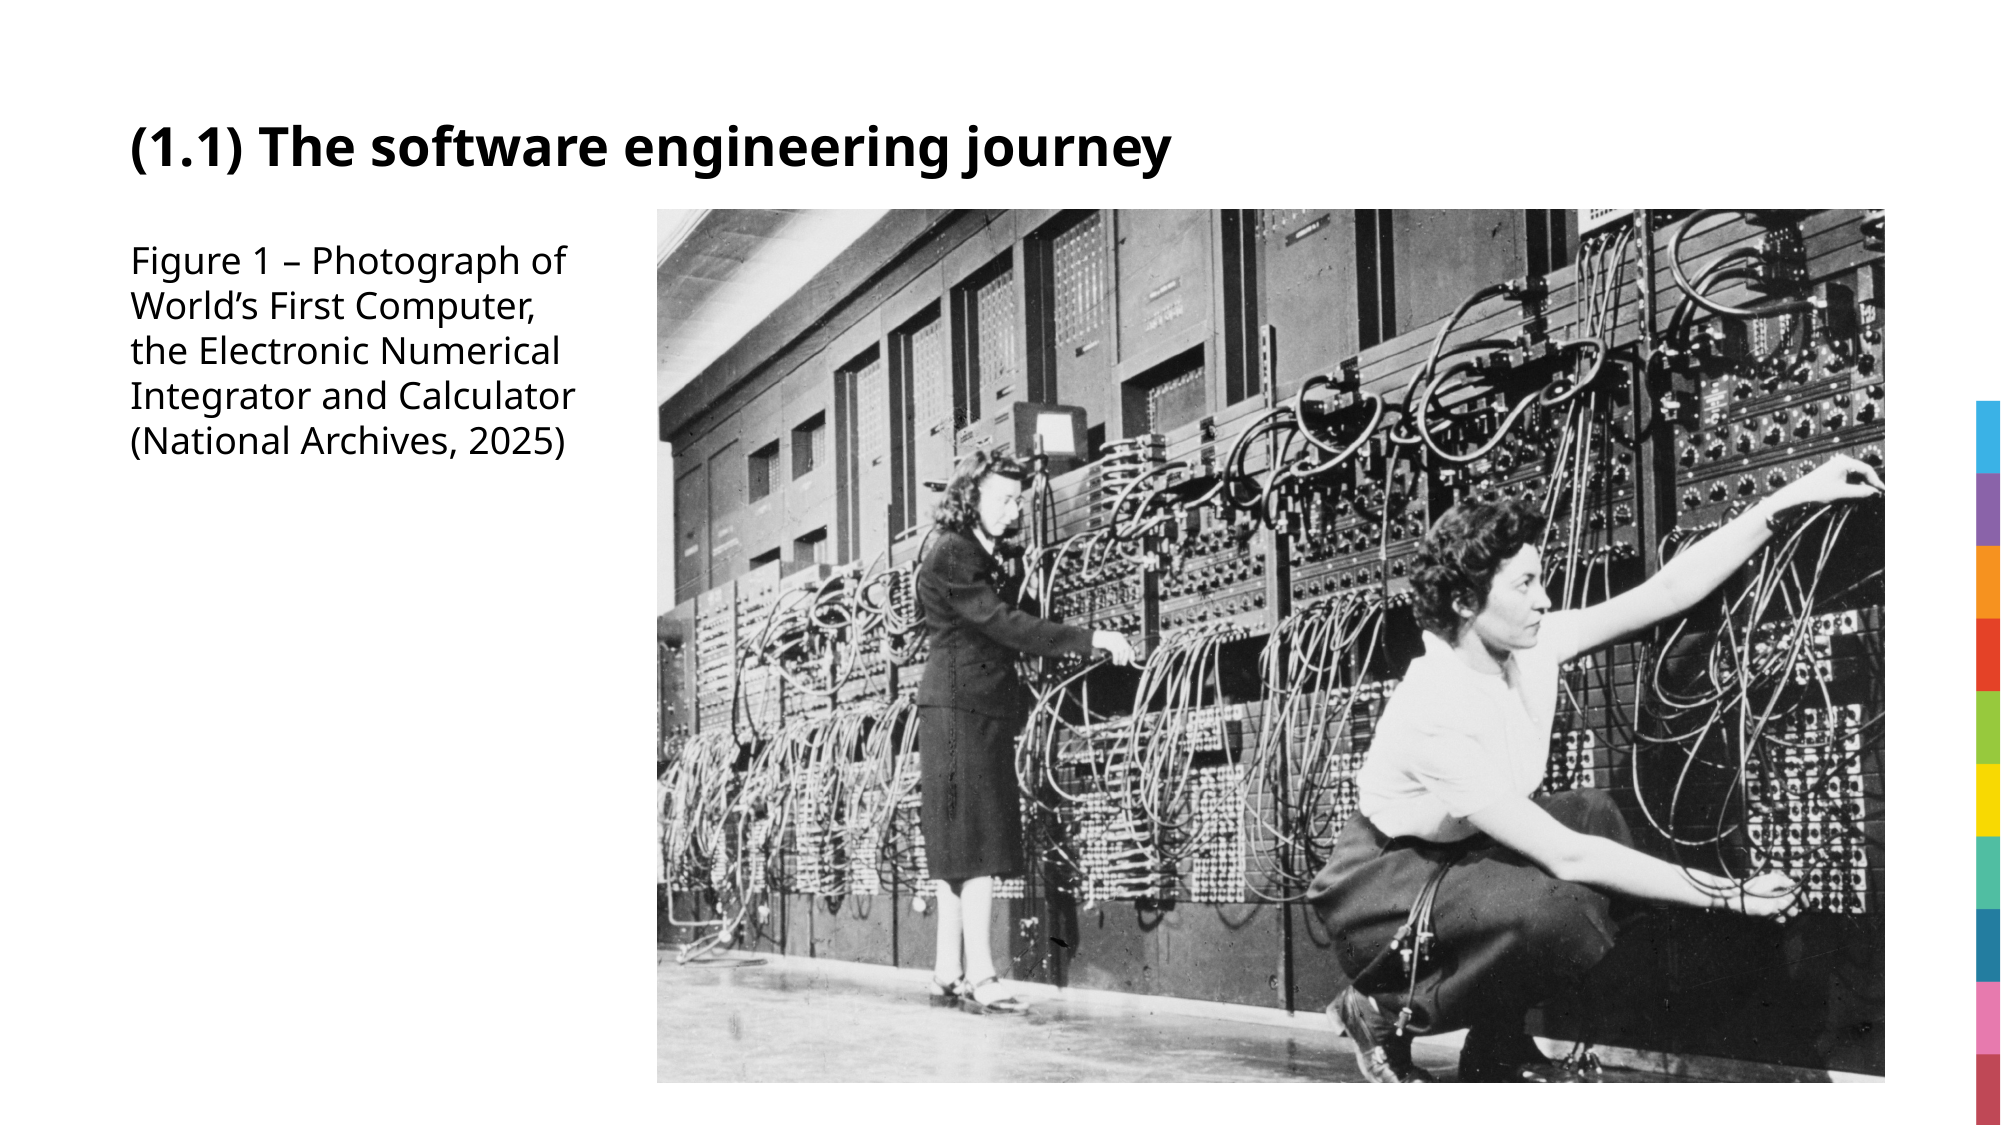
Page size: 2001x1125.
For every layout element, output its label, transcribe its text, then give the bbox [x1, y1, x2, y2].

picture [657, 209, 1885, 1083]
picture [1976, 402, 2001, 1125]
title (1.1) The software engineering journey [115, 111, 1863, 186]
list Figure 1 – Photograph of World’s First Computer, the Electronic Numerical Integrator and Calculator (National Archives, 2025) [115, 229, 605, 947]
